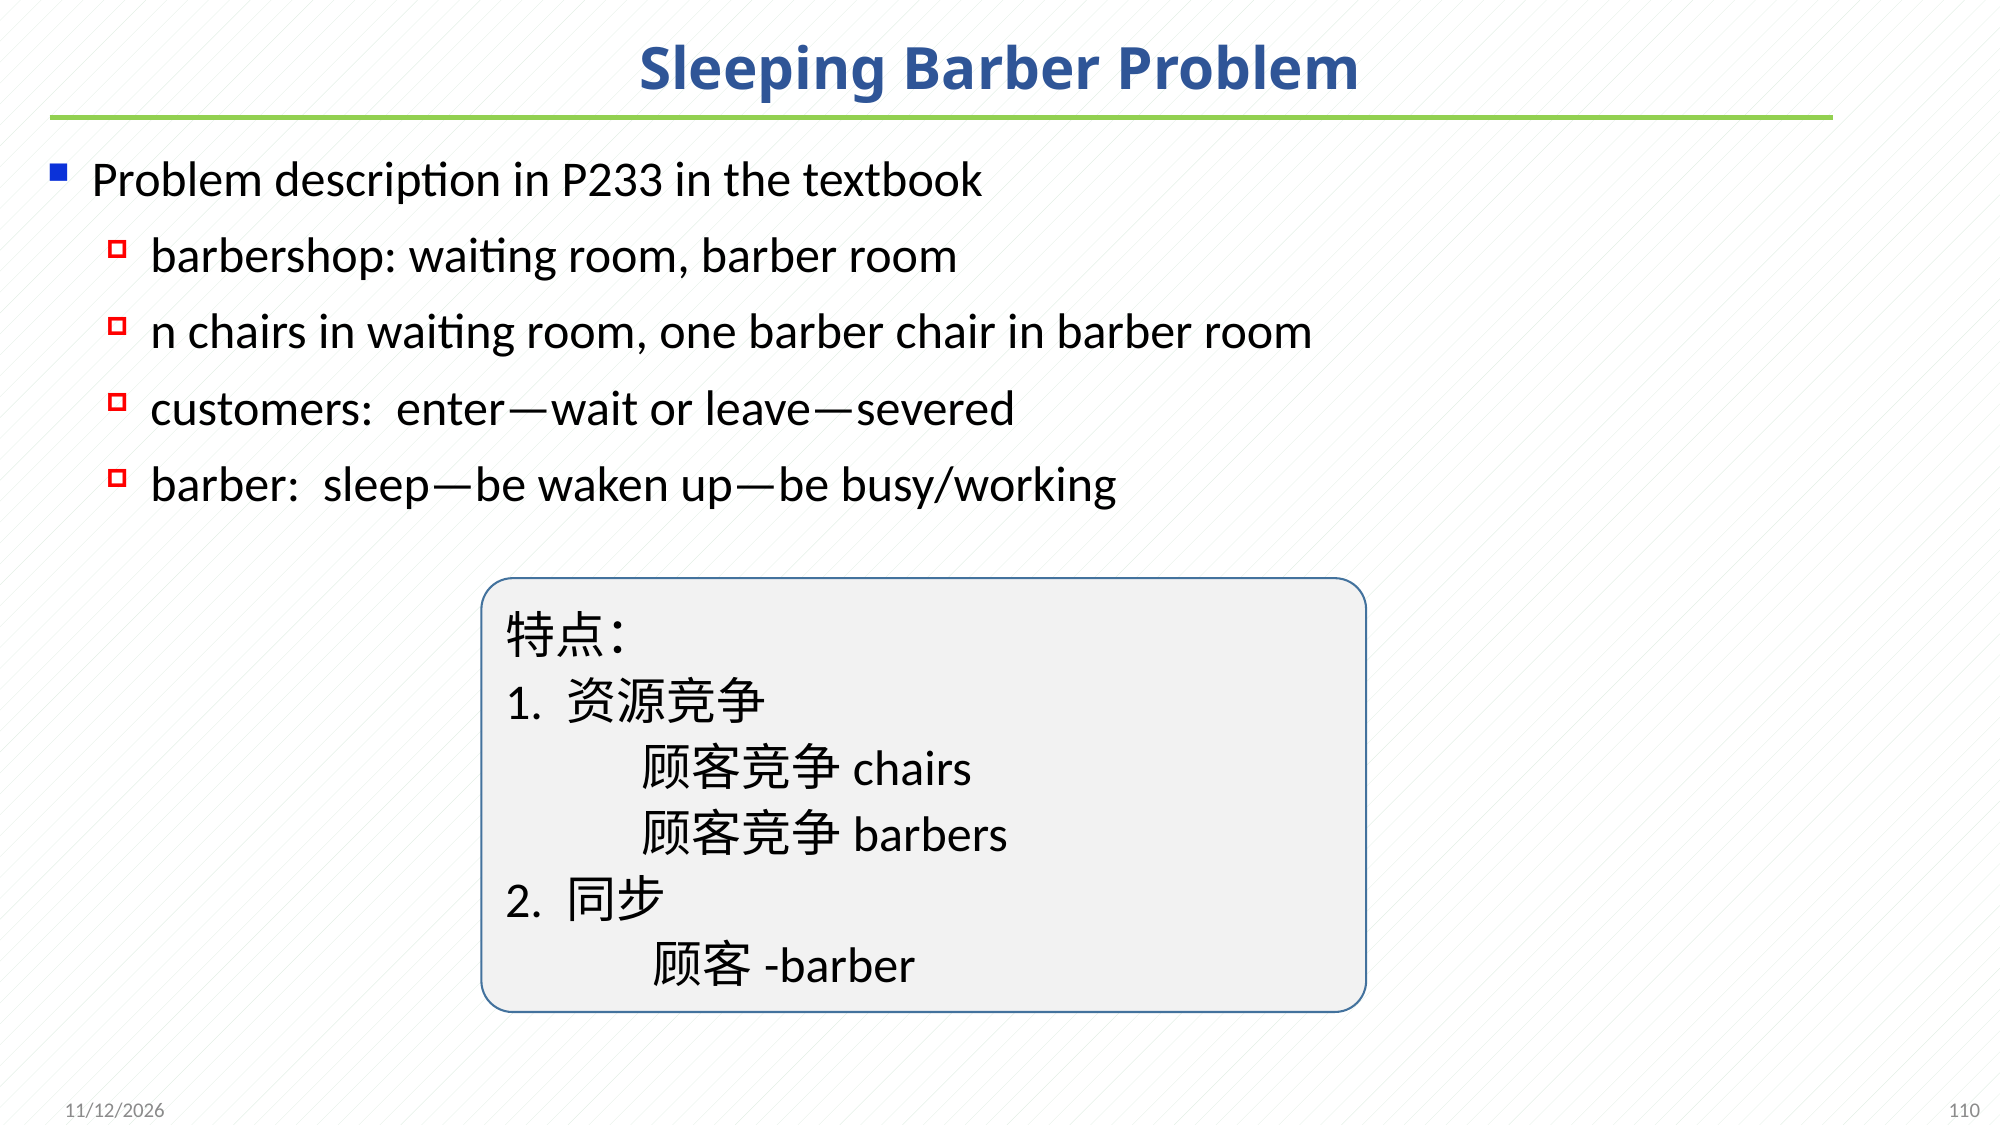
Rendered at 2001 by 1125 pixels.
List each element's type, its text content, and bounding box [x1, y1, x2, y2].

title Sleeping Barber Problem [50, 13, 1949, 126]
slide_number 110 [1545, 1079, 1996, 1125]
list Problem description in P233 in the textbook barbershop: waiting room, barber room n chairs in waiting room, one barber chair in barber room customers: enter—wait or leave—severed barber: sleep—be waken up—be busy/working [32, 126, 1974, 1081]
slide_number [49, 1079, 500, 1125]
text_box 特点： 1. 资源竞争 顾客竞争chairs 顾客竞争barbers 2. 同步 顾客-barber [480, 577, 1368, 1014]
